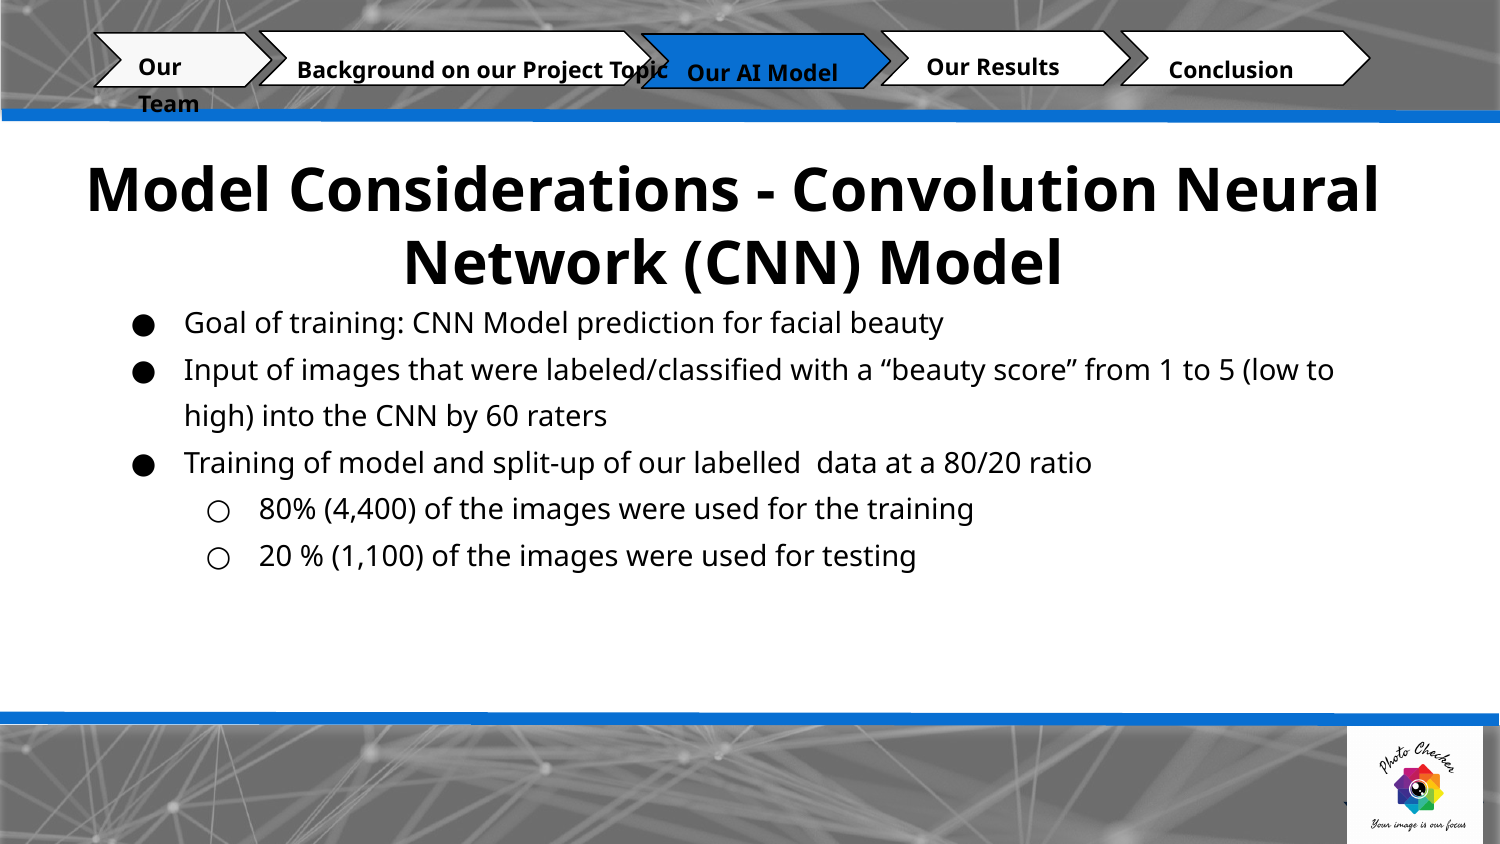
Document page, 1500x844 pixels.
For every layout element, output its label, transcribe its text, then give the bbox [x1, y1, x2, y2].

text_box Goal of training: CNN Model prediction for facial beauty Input of images that were labeled/classified with a “beauty score” from 1 to 5 (low to high) into the CNN by 60 raters Training of model and split-up of our labelled data at a 80/20 ratio 80% (4,400) of the images were used for the training 20 % (1,100) of the images were used for testing [94, 248, 1407, 708]
text_box Model Considerations - Convolution Neural Network (CNN) Model [30, 136, 1438, 216]
picture [0, 720, 1500, 844]
picture [1, 0, 1500, 110]
